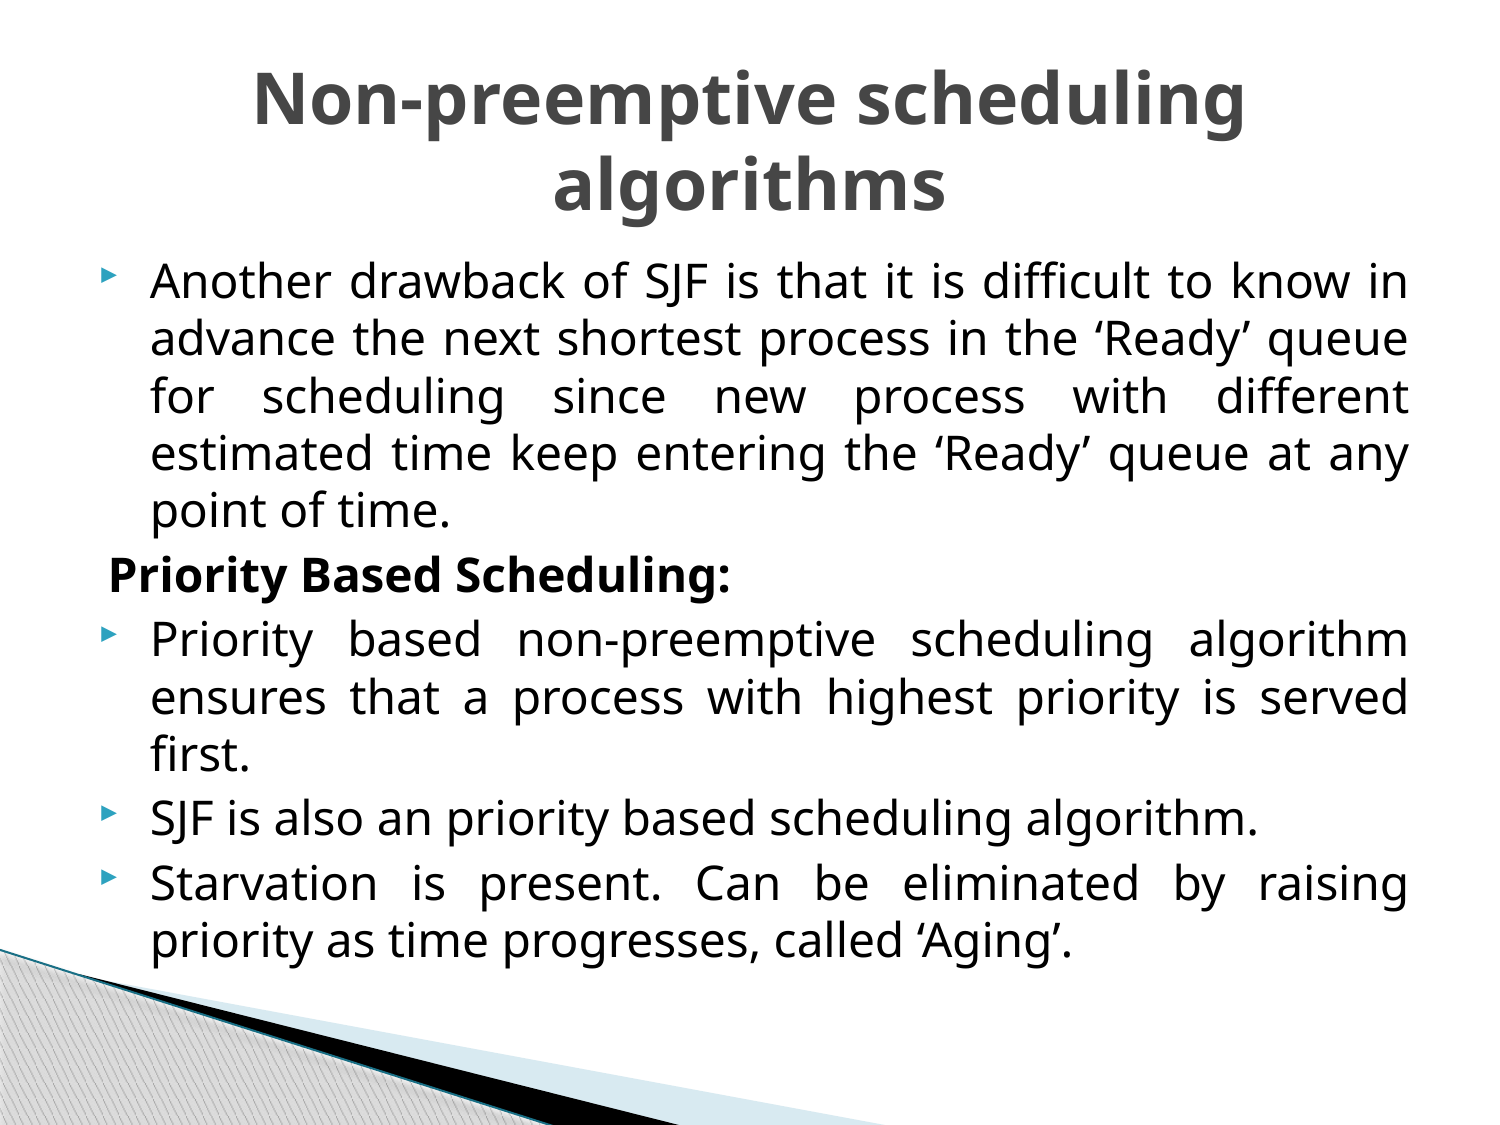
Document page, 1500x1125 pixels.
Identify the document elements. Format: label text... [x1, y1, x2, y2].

list Another drawback of SJF is that it is difficult to know in advance the next shortest process in the ‘Ready’ queue for scheduling since new process with different estimated time keep entering the ‘Ready’ queue at any point of time. Priority Based Scheduling: Priority based non-preemptive scheduling algorithm ensures that a process with highest priority is served first. SJF is also an priority based scheduling algorithm. Starvation is present. Can be eliminated by raising priority as time progresses, called ‘Aging’. [75, 243, 1425, 986]
title Non-preemptive scheduling algorithms [75, 45, 1425, 233]
